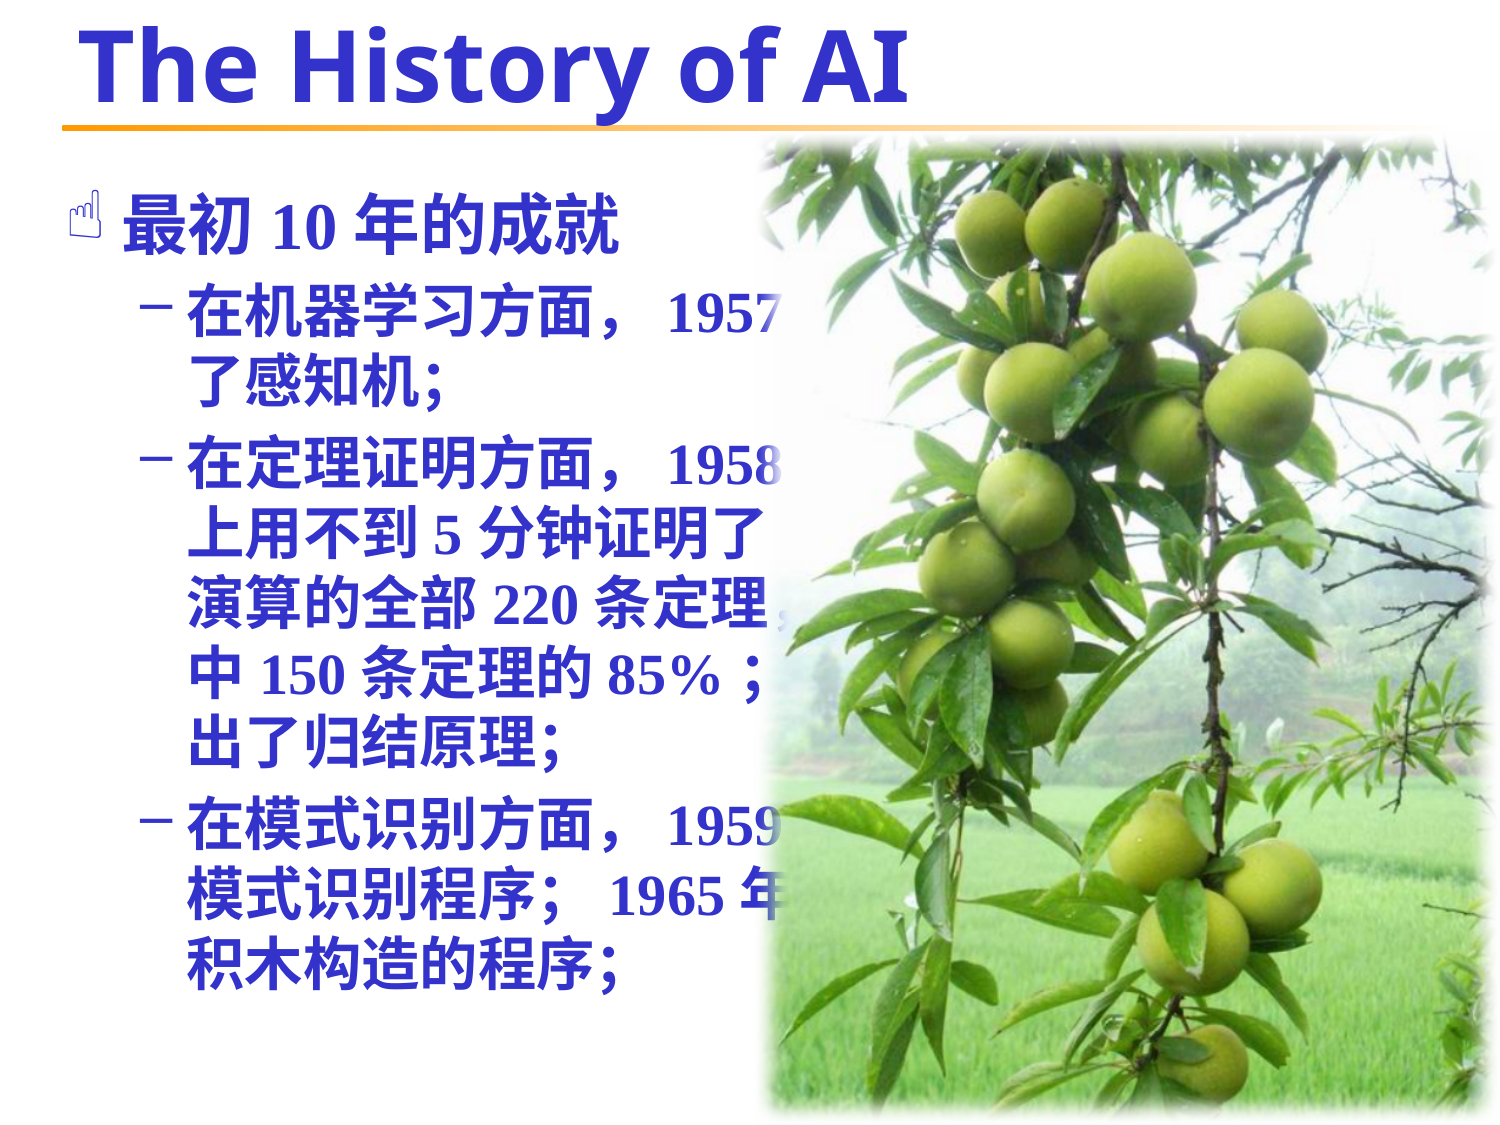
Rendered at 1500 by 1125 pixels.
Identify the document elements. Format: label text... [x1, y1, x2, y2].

title The History of AI [62, 0, 1500, 125]
picture [754, 131, 1500, 1125]
list 最初10年的成就 在机器学习方面，1957年Rosenblatt研制成功了感知机； 在定理证明方面，1958年王浩在IBM-704机器上用不到5分钟证明了《数学原理》中有关命题演算的全部220条定理，并且还证明了谓词演算中150条定理的85%；1965年，Robinson提出了归结原理； 在模式识别方面，1959年Selfridge推出了一个模式识别程序；1965年Roberts编制出了可分辨积木构造的程序； [50, 174, 749, 1088]
